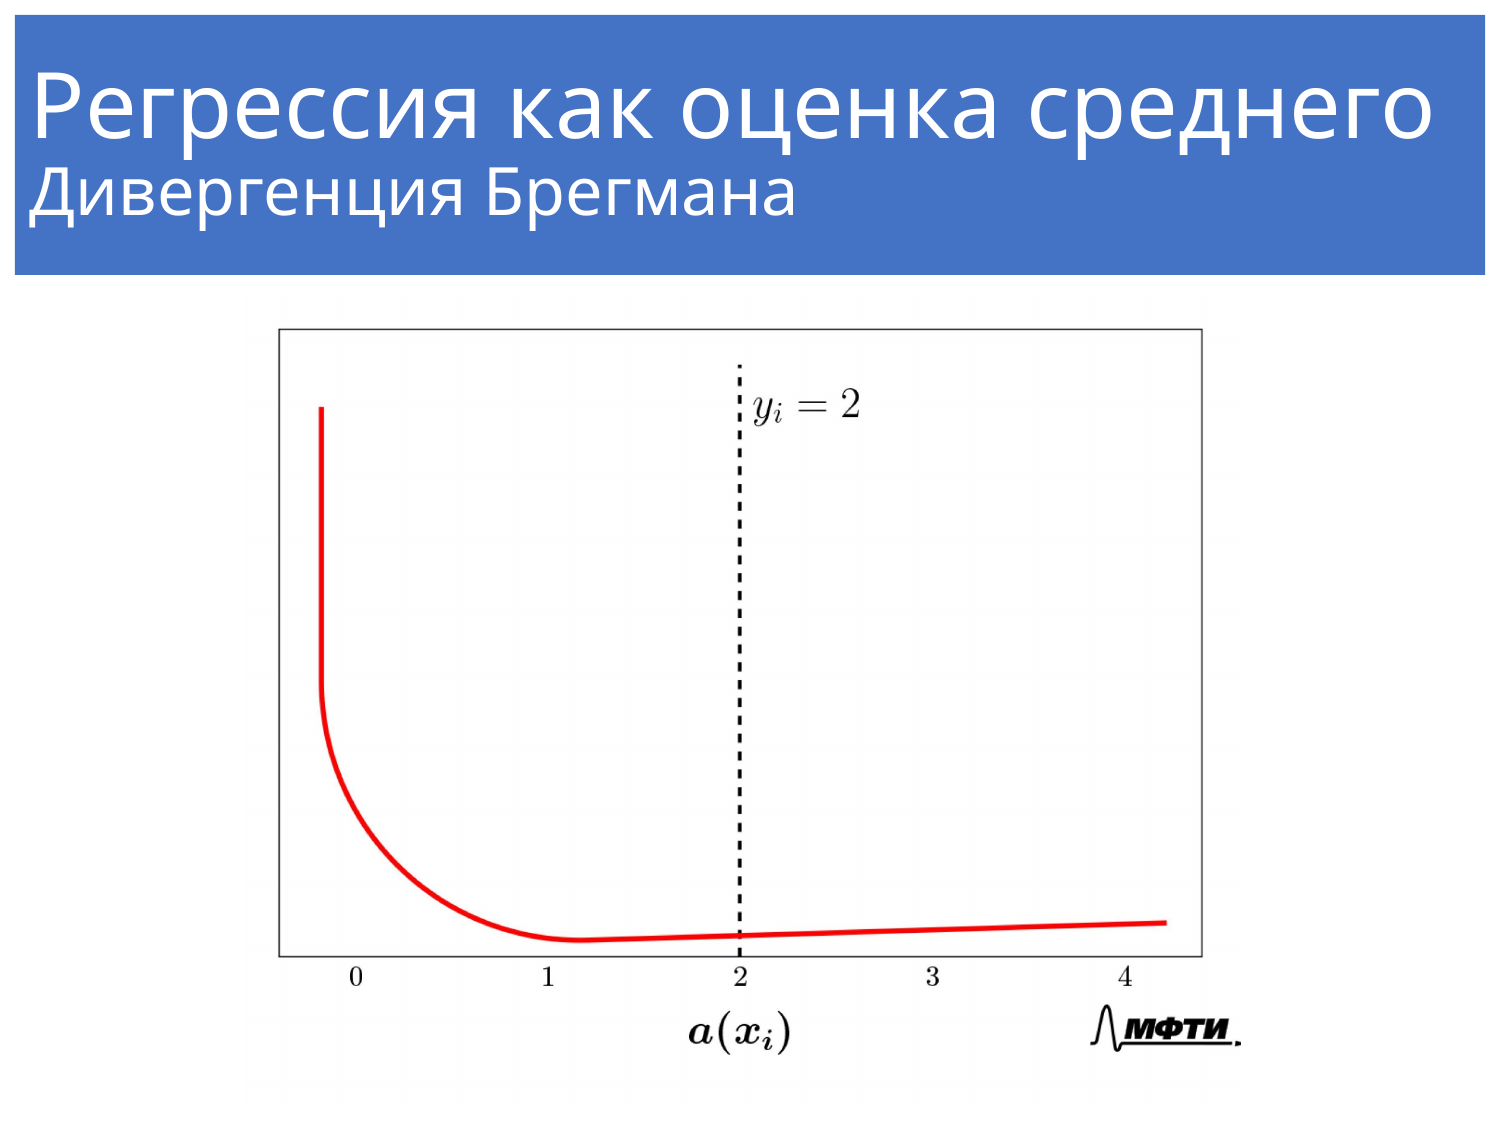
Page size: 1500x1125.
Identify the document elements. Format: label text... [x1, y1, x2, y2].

picture [242, 295, 1241, 1111]
title Регрессия как оценка среднего Дивергенция Брегмана [14, 14, 1486, 275]
